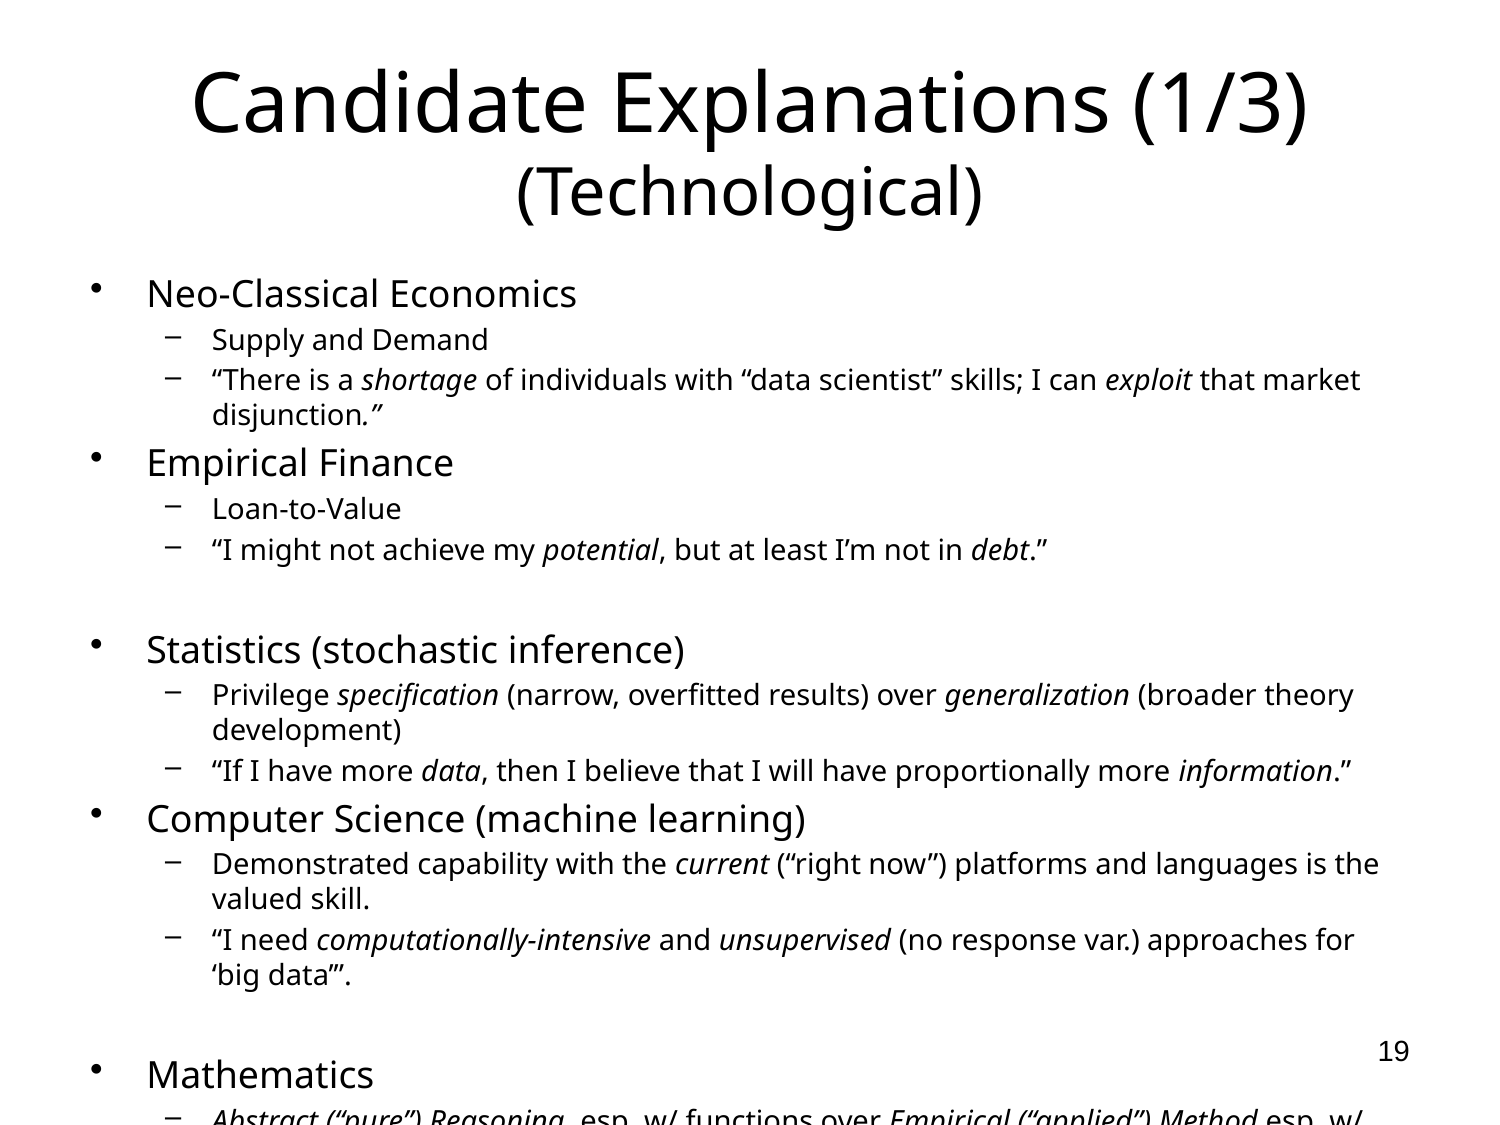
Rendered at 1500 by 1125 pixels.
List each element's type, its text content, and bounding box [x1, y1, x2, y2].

slide_number 19 [1074, 1024, 1425, 1103]
title Candidate Explanations (1/3) (Technological) [75, 45, 1425, 233]
list Neo-Classical Economics Supply and Demand “There is a shortage of individuals with “data scientist” skills; I can exploit that market disjunction.” Empirical Finance Loan-to-Value “I might not achieve my potential, but at least I’m not in debt.” Statistics (stochastic inference) Privilege specification (narrow, overfitted results) over generalization (broader theory development) “If I have more data, then I believe that I will have proportionally more information.” Computer Science (machine learning) Demonstrated capability with the current (“right now”) platforms and languages is the valued skill. “I need computationally-intensive and unsupervised (no response var.) approaches for ‘big data’”. Mathematics Abstract (“pure”) Reasoning, esp. w/ functions over Empirical (“applied”) Method esp. w/ algorithms “Employers value concrete results with data; I need to know computer and data technologies.” [75, 262, 1425, 1005]
